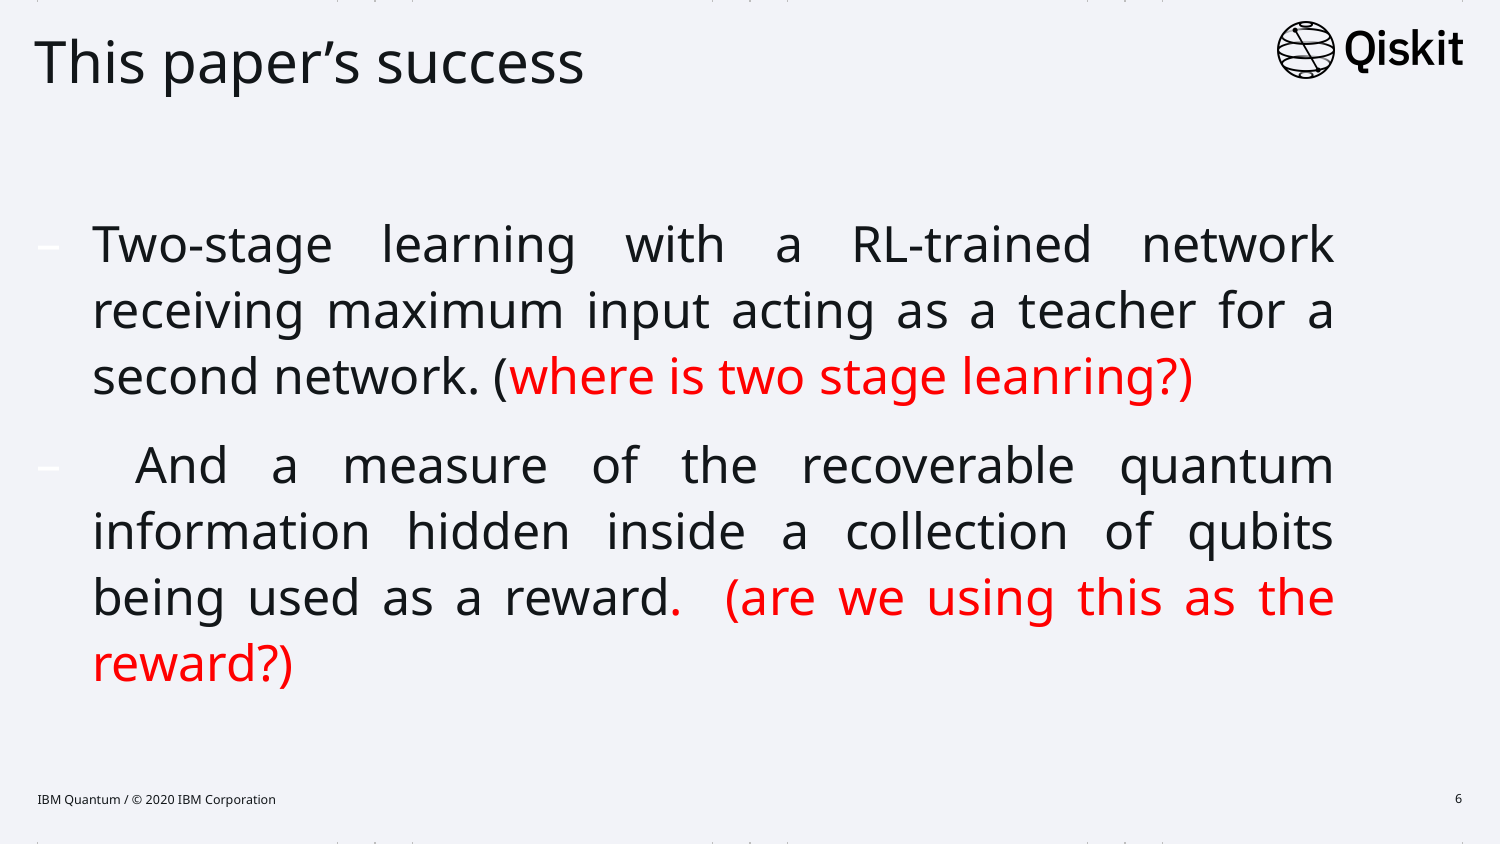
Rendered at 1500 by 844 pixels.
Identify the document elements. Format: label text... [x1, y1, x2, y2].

slide_number 6 [1162, 785, 1463, 813]
title This paper’s success [34, 33, 1091, 165]
picture [1277, 21, 1463, 79]
list Two-stage learning with a RL-trained network receiving maximum input acting as a teacher for a second network. (where is two stage leanring?) And a measure of the recoverable quantum information hidden inside a collection of qubits being used as a reward. (are we using this as the reward?) [36, 206, 1337, 763]
footer IBM Quantum / © 2020 IBM Corporation [37, 785, 713, 813]
